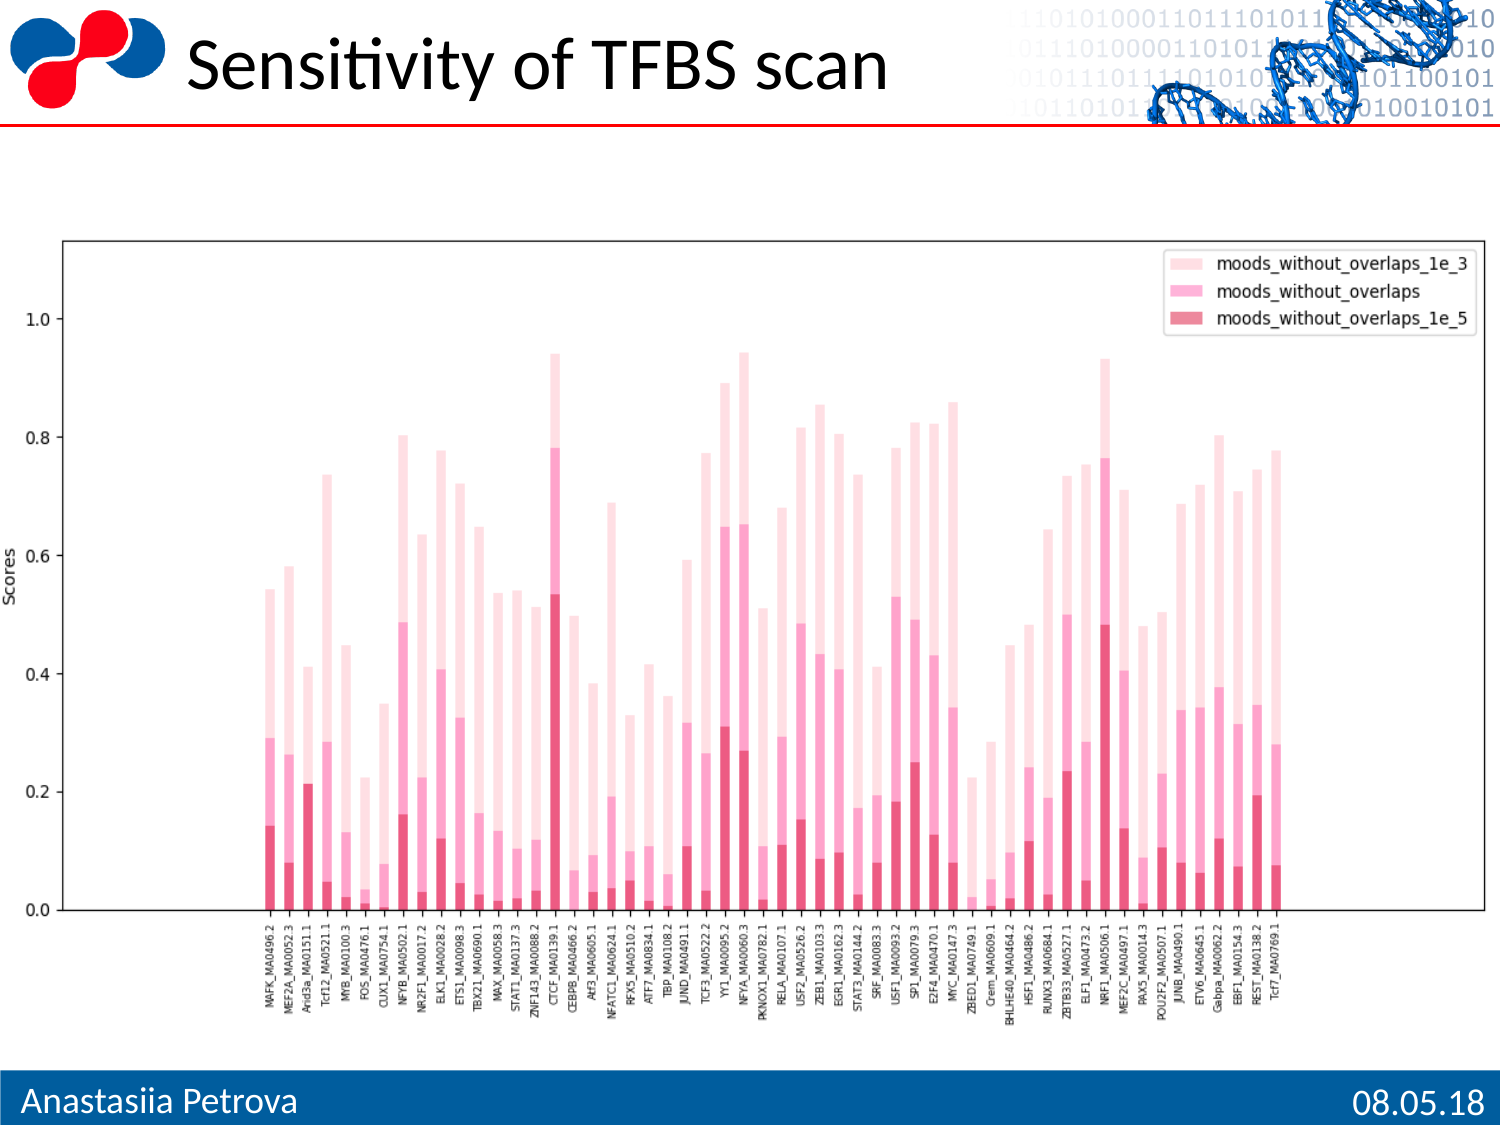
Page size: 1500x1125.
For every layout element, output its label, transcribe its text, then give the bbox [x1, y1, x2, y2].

picture [0, 219, 1500, 1040]
picture [986, 0, 1500, 124]
list Sensitivity of TFBS scan [171, 7, 1010, 102]
picture [0, 8, 175, 110]
